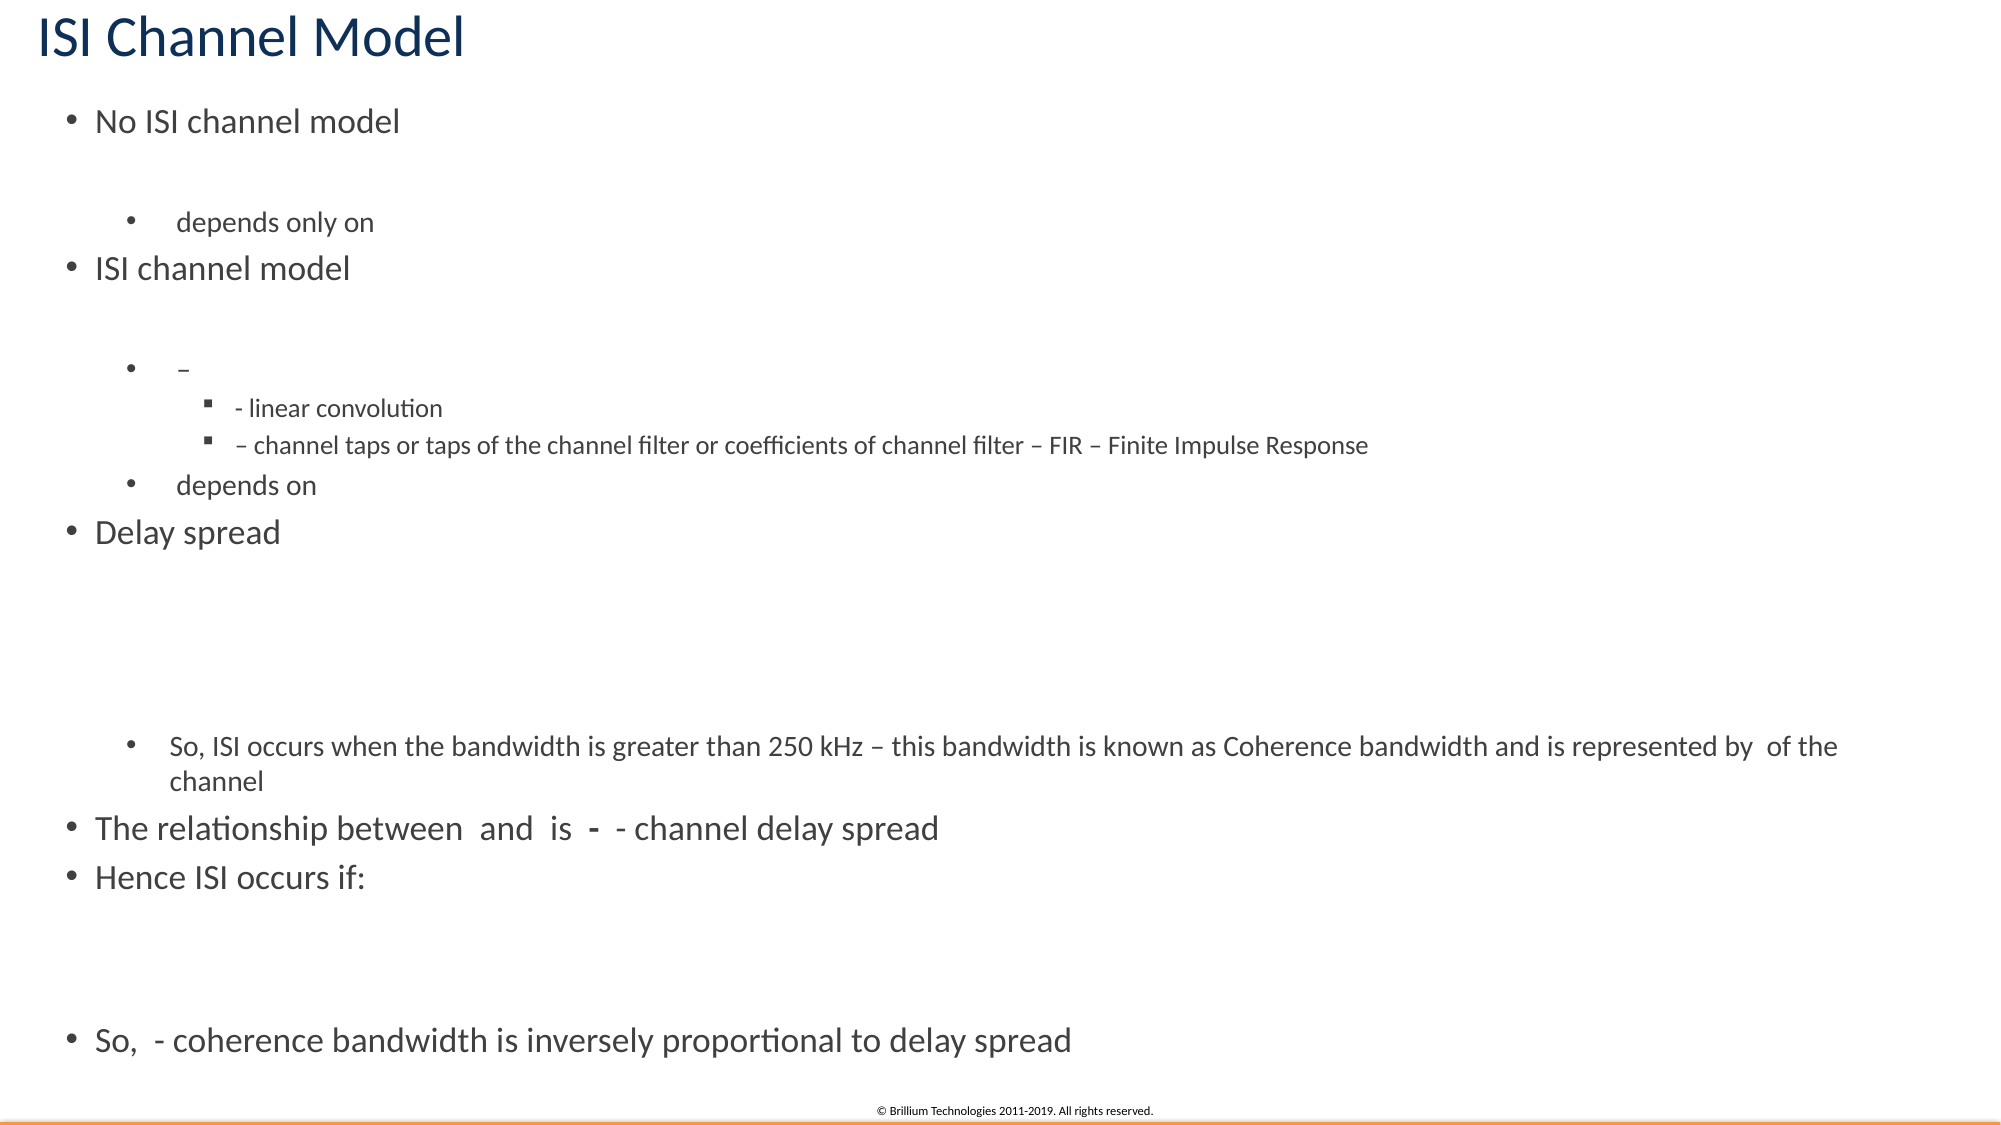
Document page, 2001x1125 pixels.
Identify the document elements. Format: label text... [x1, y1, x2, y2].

title ISI Channel Model [22, 0, 1900, 66]
